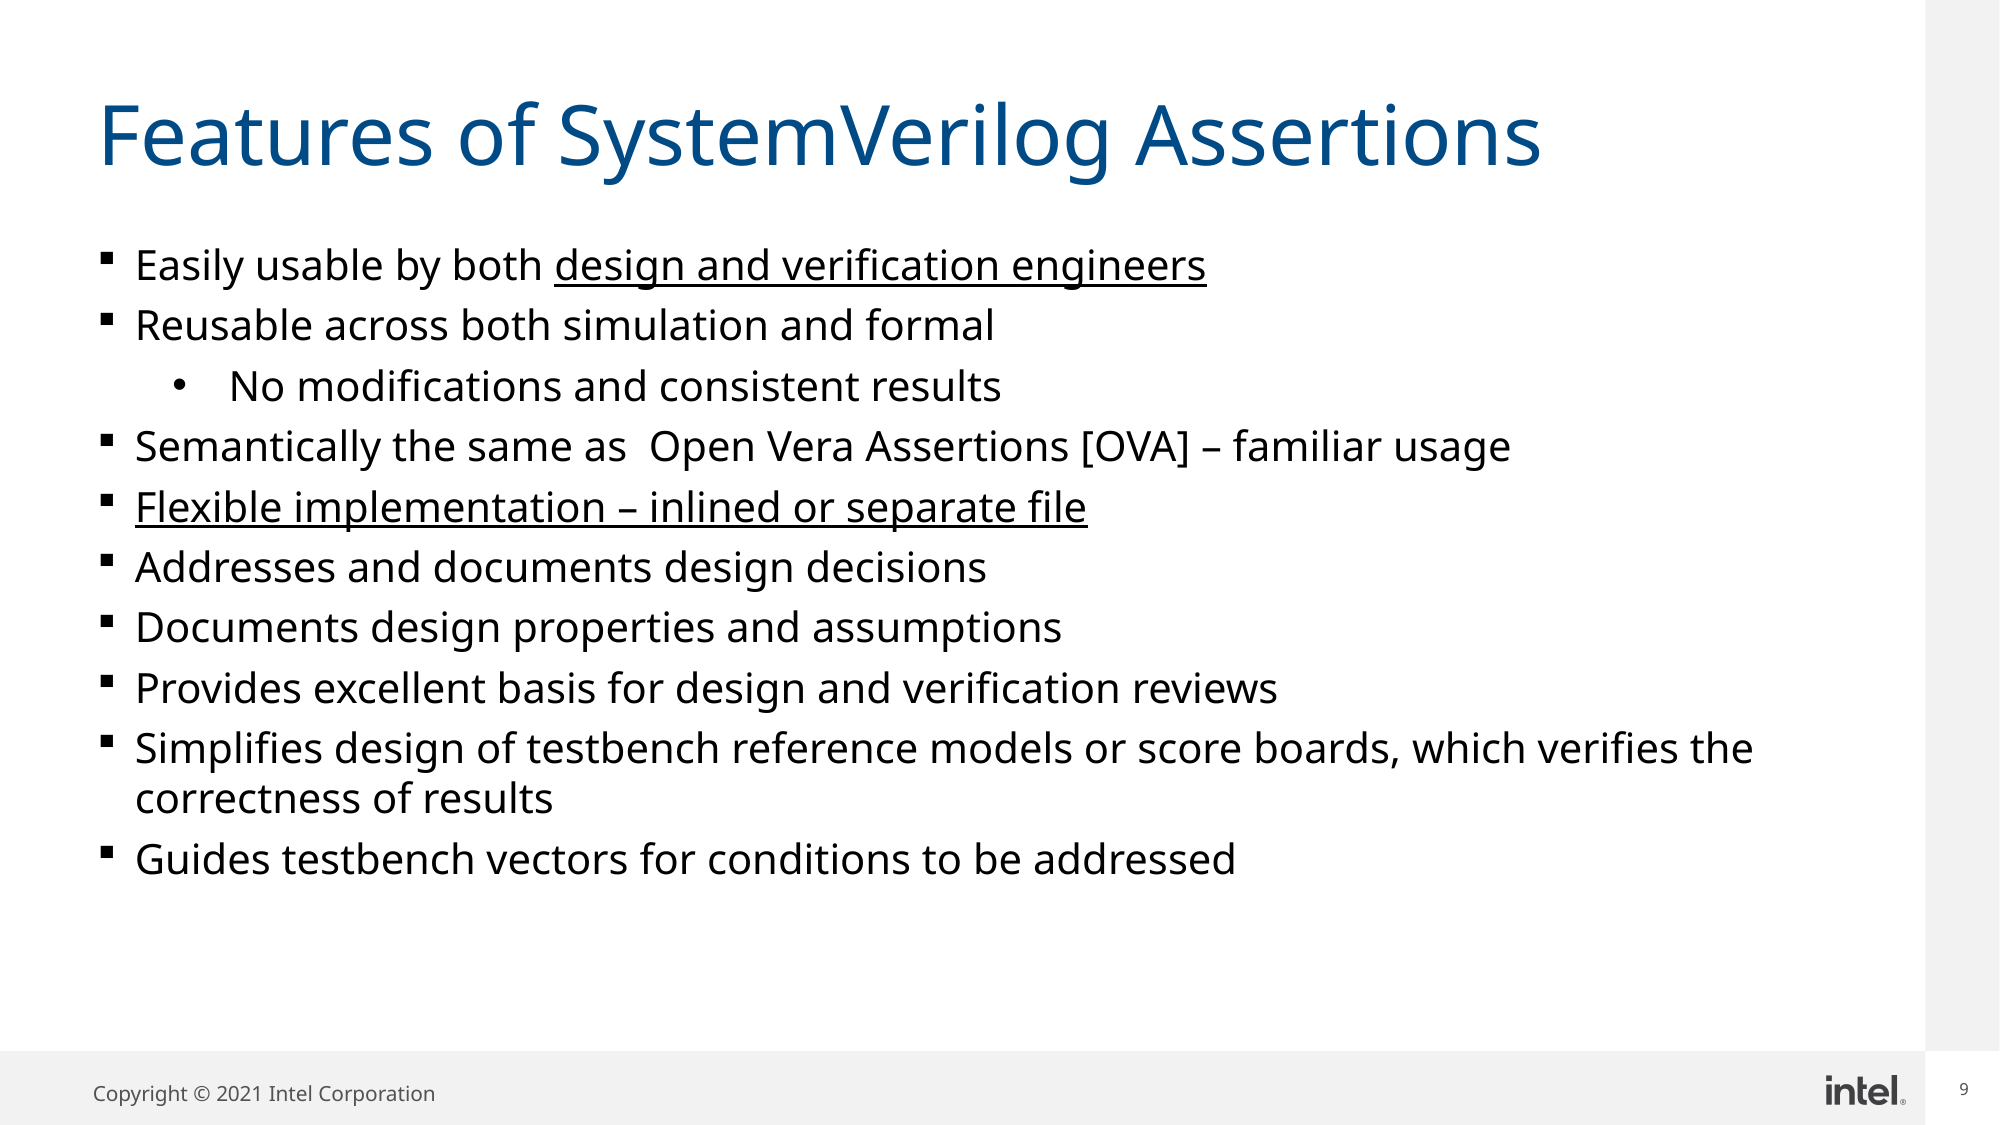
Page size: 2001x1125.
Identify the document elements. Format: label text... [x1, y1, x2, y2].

title Features of SystemVerilog Assertions [96, 93, 1898, 238]
list Easily usable by both design and verification engineers Reusable across both simulation and formal No modifications and consistent results Semantically the same as Open Vera Assertions [OVA] – familiar usage Flexible implementation – inlined or separate file Addresses and documents design decisions Documents design properties and assumptions Provides excellent basis for design and verification reviews Simplifies design of testbench reference models or score boards, which verifies the correctness of results Guides testbench vectors for conditions to be addressed [96, 238, 1898, 1026]
picture [1826, 1075, 1906, 1105]
